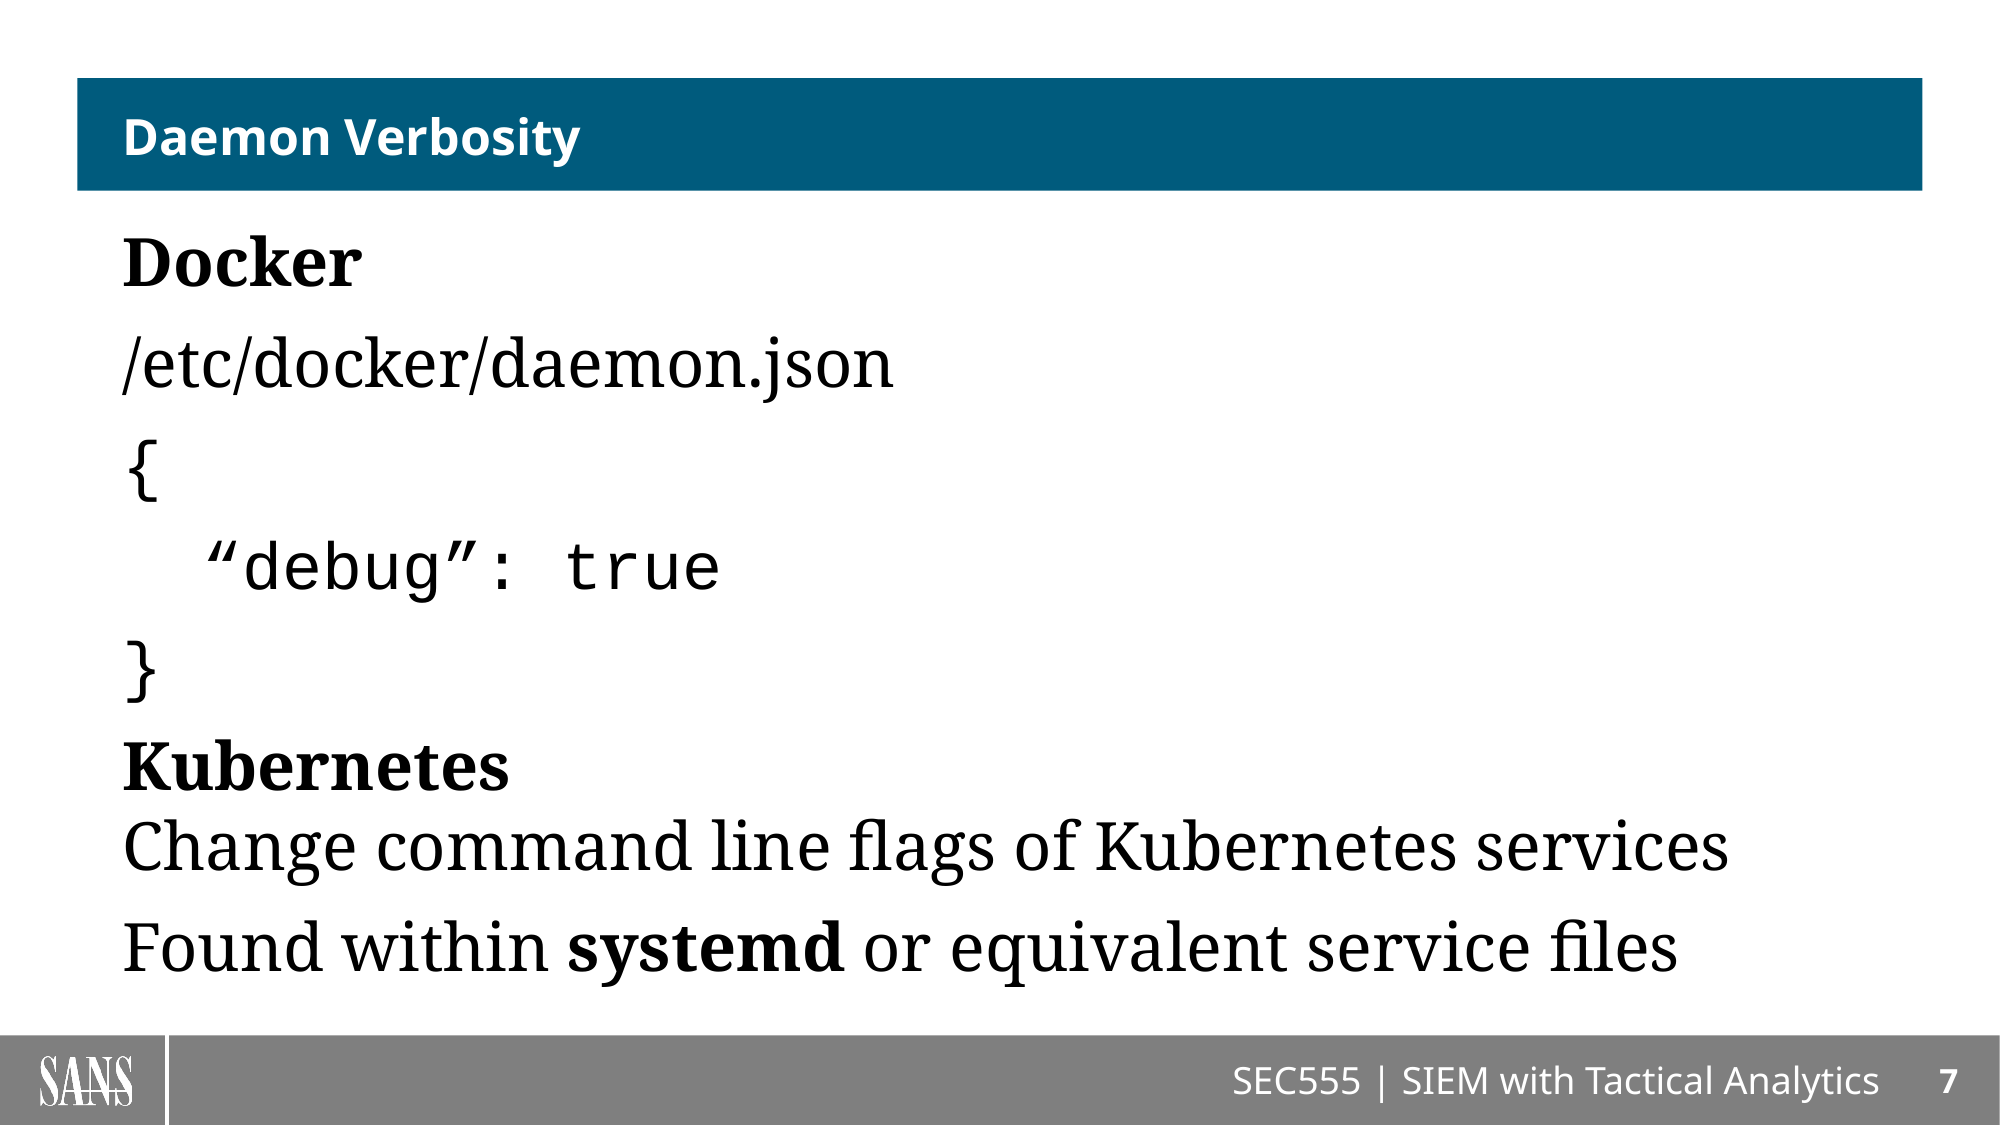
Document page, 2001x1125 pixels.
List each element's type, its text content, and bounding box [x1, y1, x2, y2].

list Docker /etc/docker/daemon.json { “debug”: true } Kubernetes Change command line flags of Kubernetes services Found within systemd or equivalent service files [107, 212, 1893, 1013]
title Daemon Verbosity [107, 78, 1893, 191]
